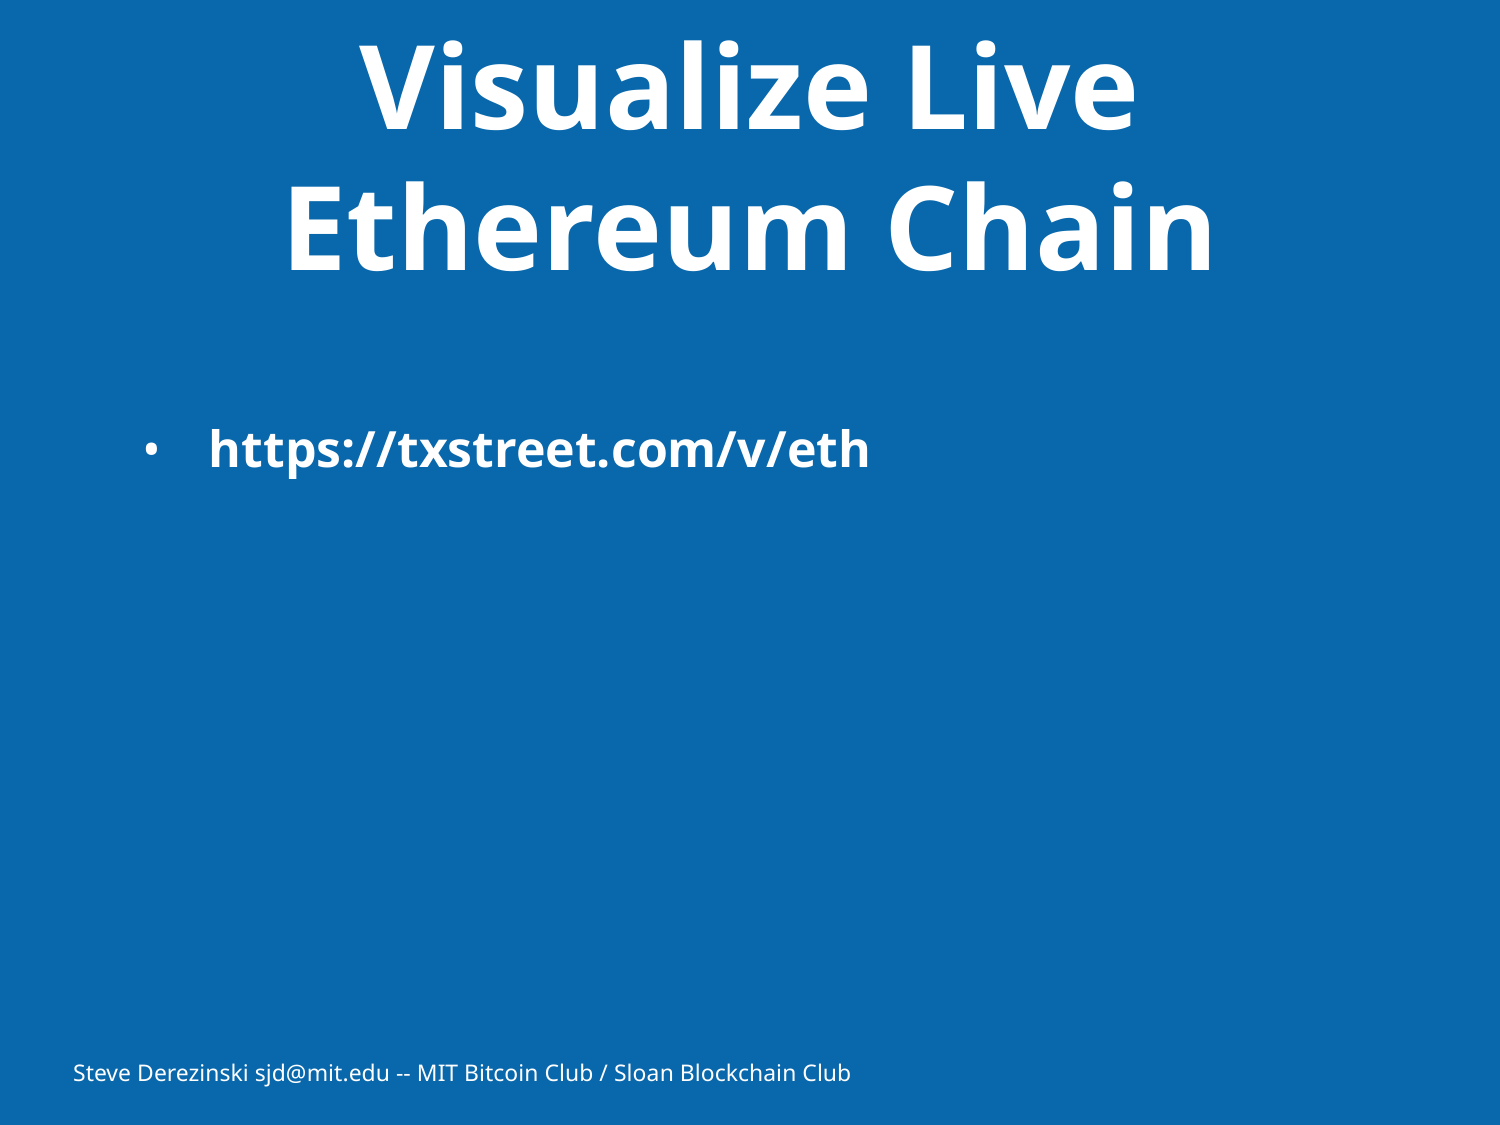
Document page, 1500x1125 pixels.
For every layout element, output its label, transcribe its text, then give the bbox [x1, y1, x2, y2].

title Visualize Live Ethereum Chain [127, 17, 1372, 289]
list https://txstreet.com/v/eth [127, 308, 1372, 958]
footer Steve Derezinski sjd@mit.edu -- MIT Bitcoin Club / Sloan Blockchain Club [58, 1042, 875, 1103]
